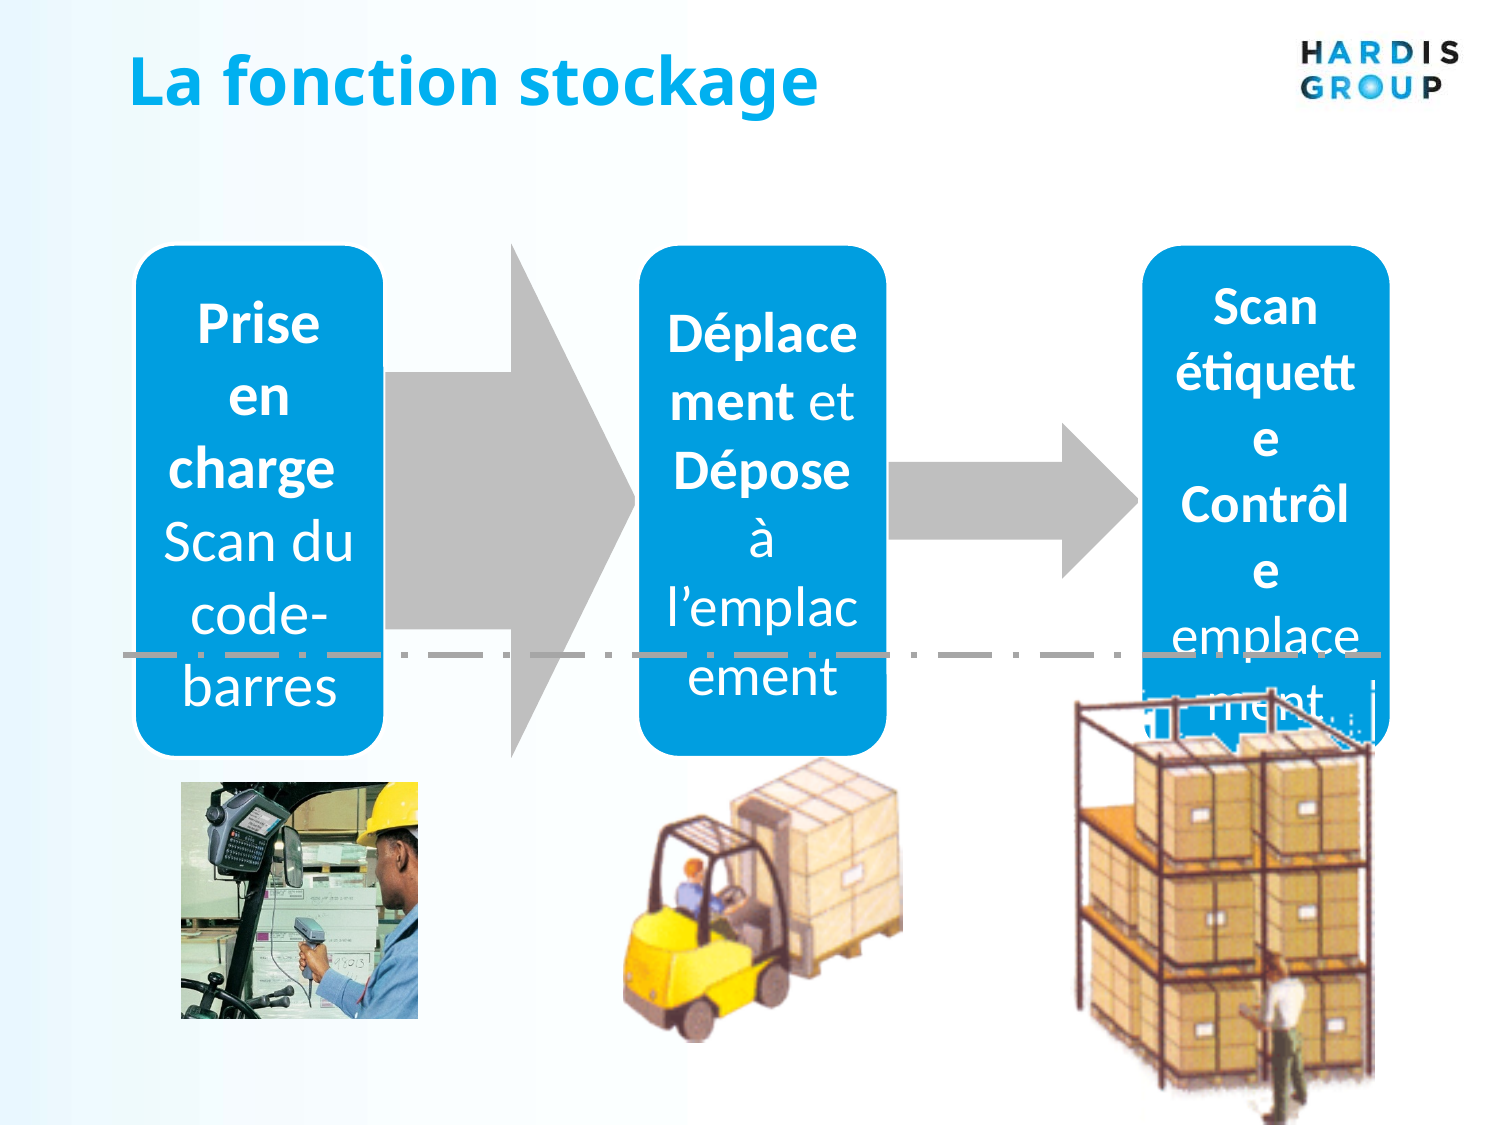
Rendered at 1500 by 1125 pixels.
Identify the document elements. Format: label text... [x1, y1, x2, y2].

picture [0, 0, 1500, 1125]
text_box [133, 243, 1393, 759]
list La fonction stockage [112, 30, 1223, 138]
